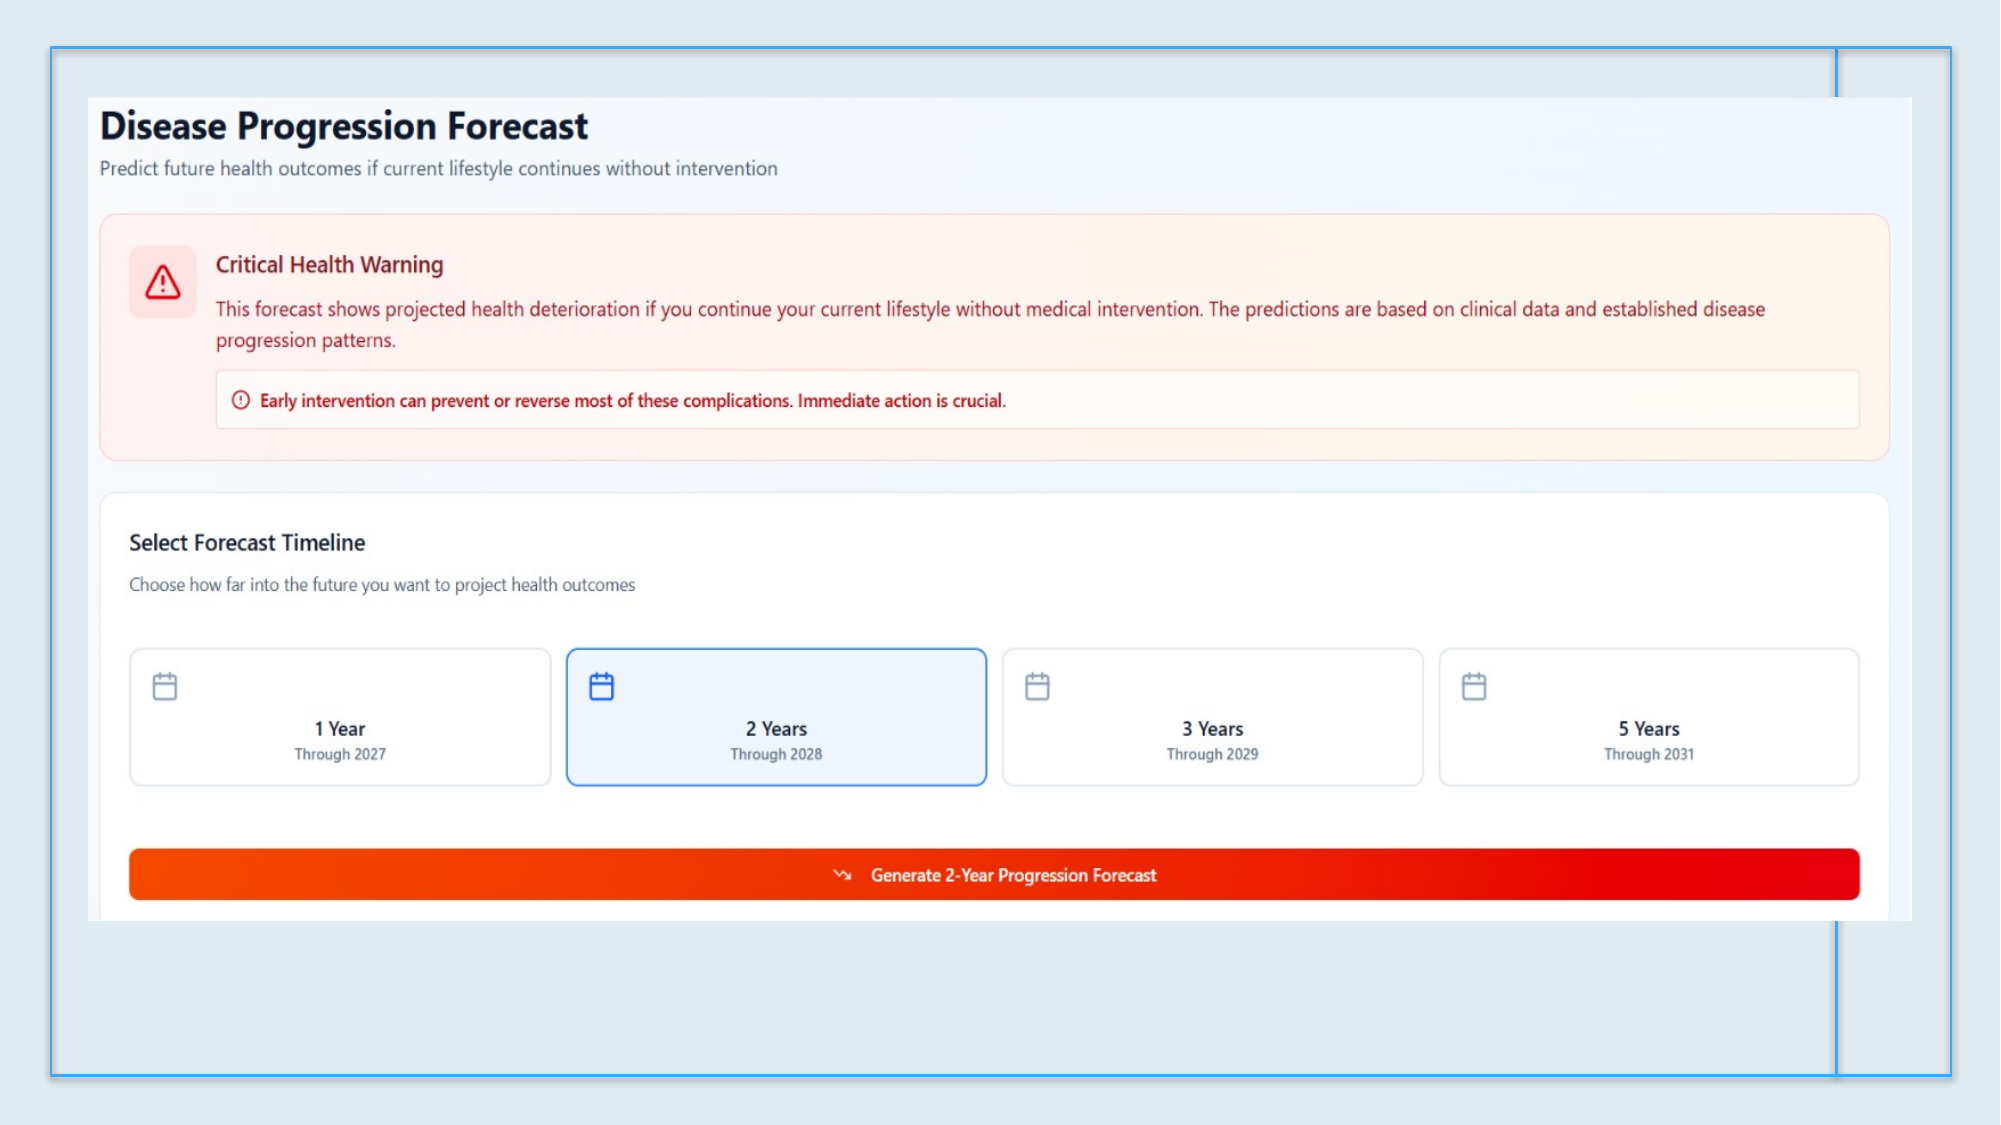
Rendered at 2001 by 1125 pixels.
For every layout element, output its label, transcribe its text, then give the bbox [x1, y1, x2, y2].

picture [88, 96, 1912, 921]
slide_number 8 [1822, 48, 1961, 175]
